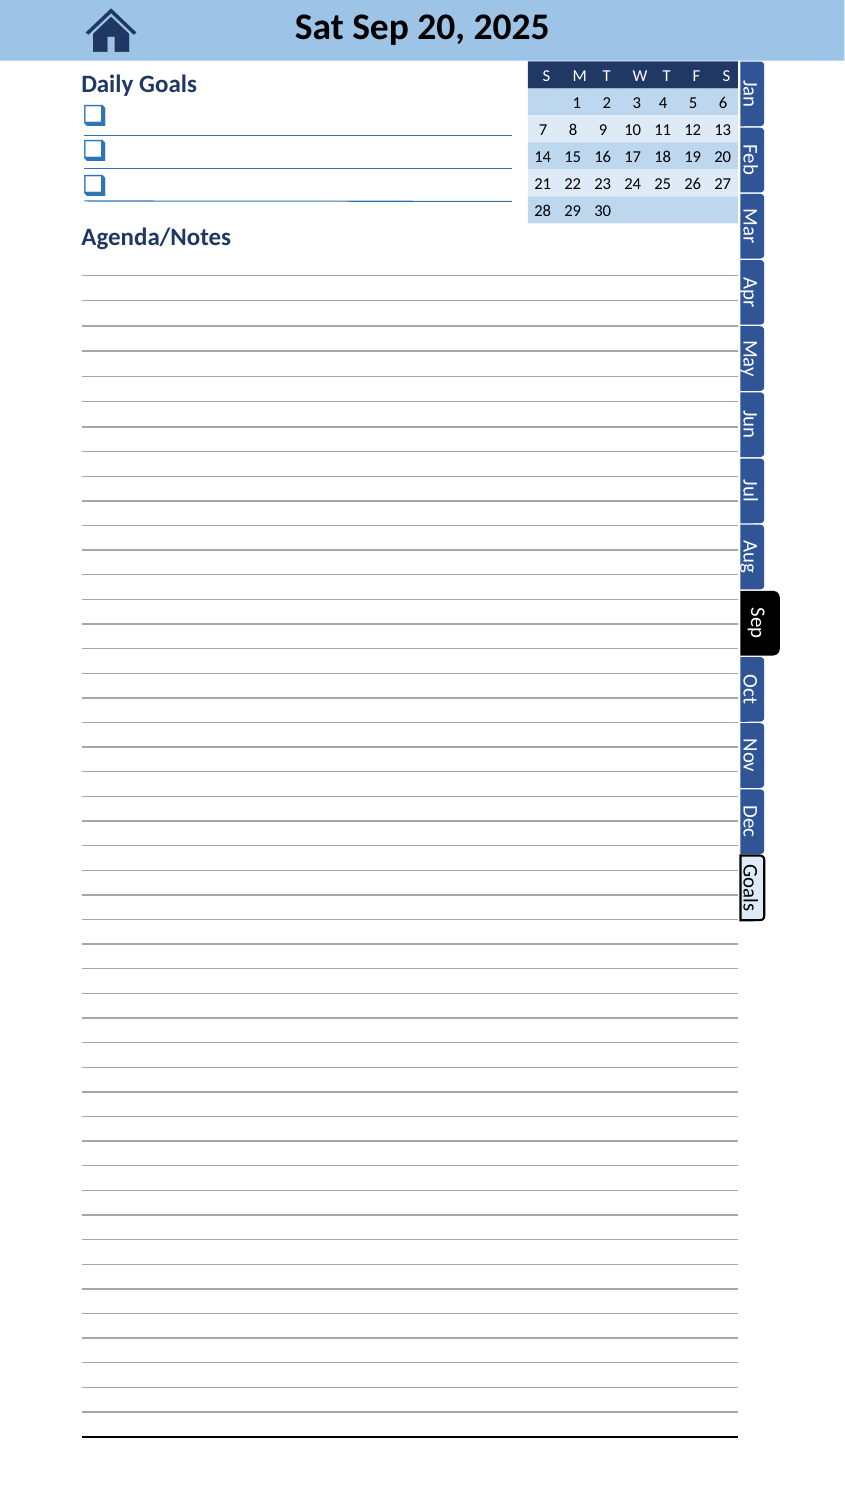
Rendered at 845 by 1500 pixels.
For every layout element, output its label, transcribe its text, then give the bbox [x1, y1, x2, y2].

list Sat Sep 20, 2025 [190, 0, 655, 61]
picture [82, 1, 140, 59]
